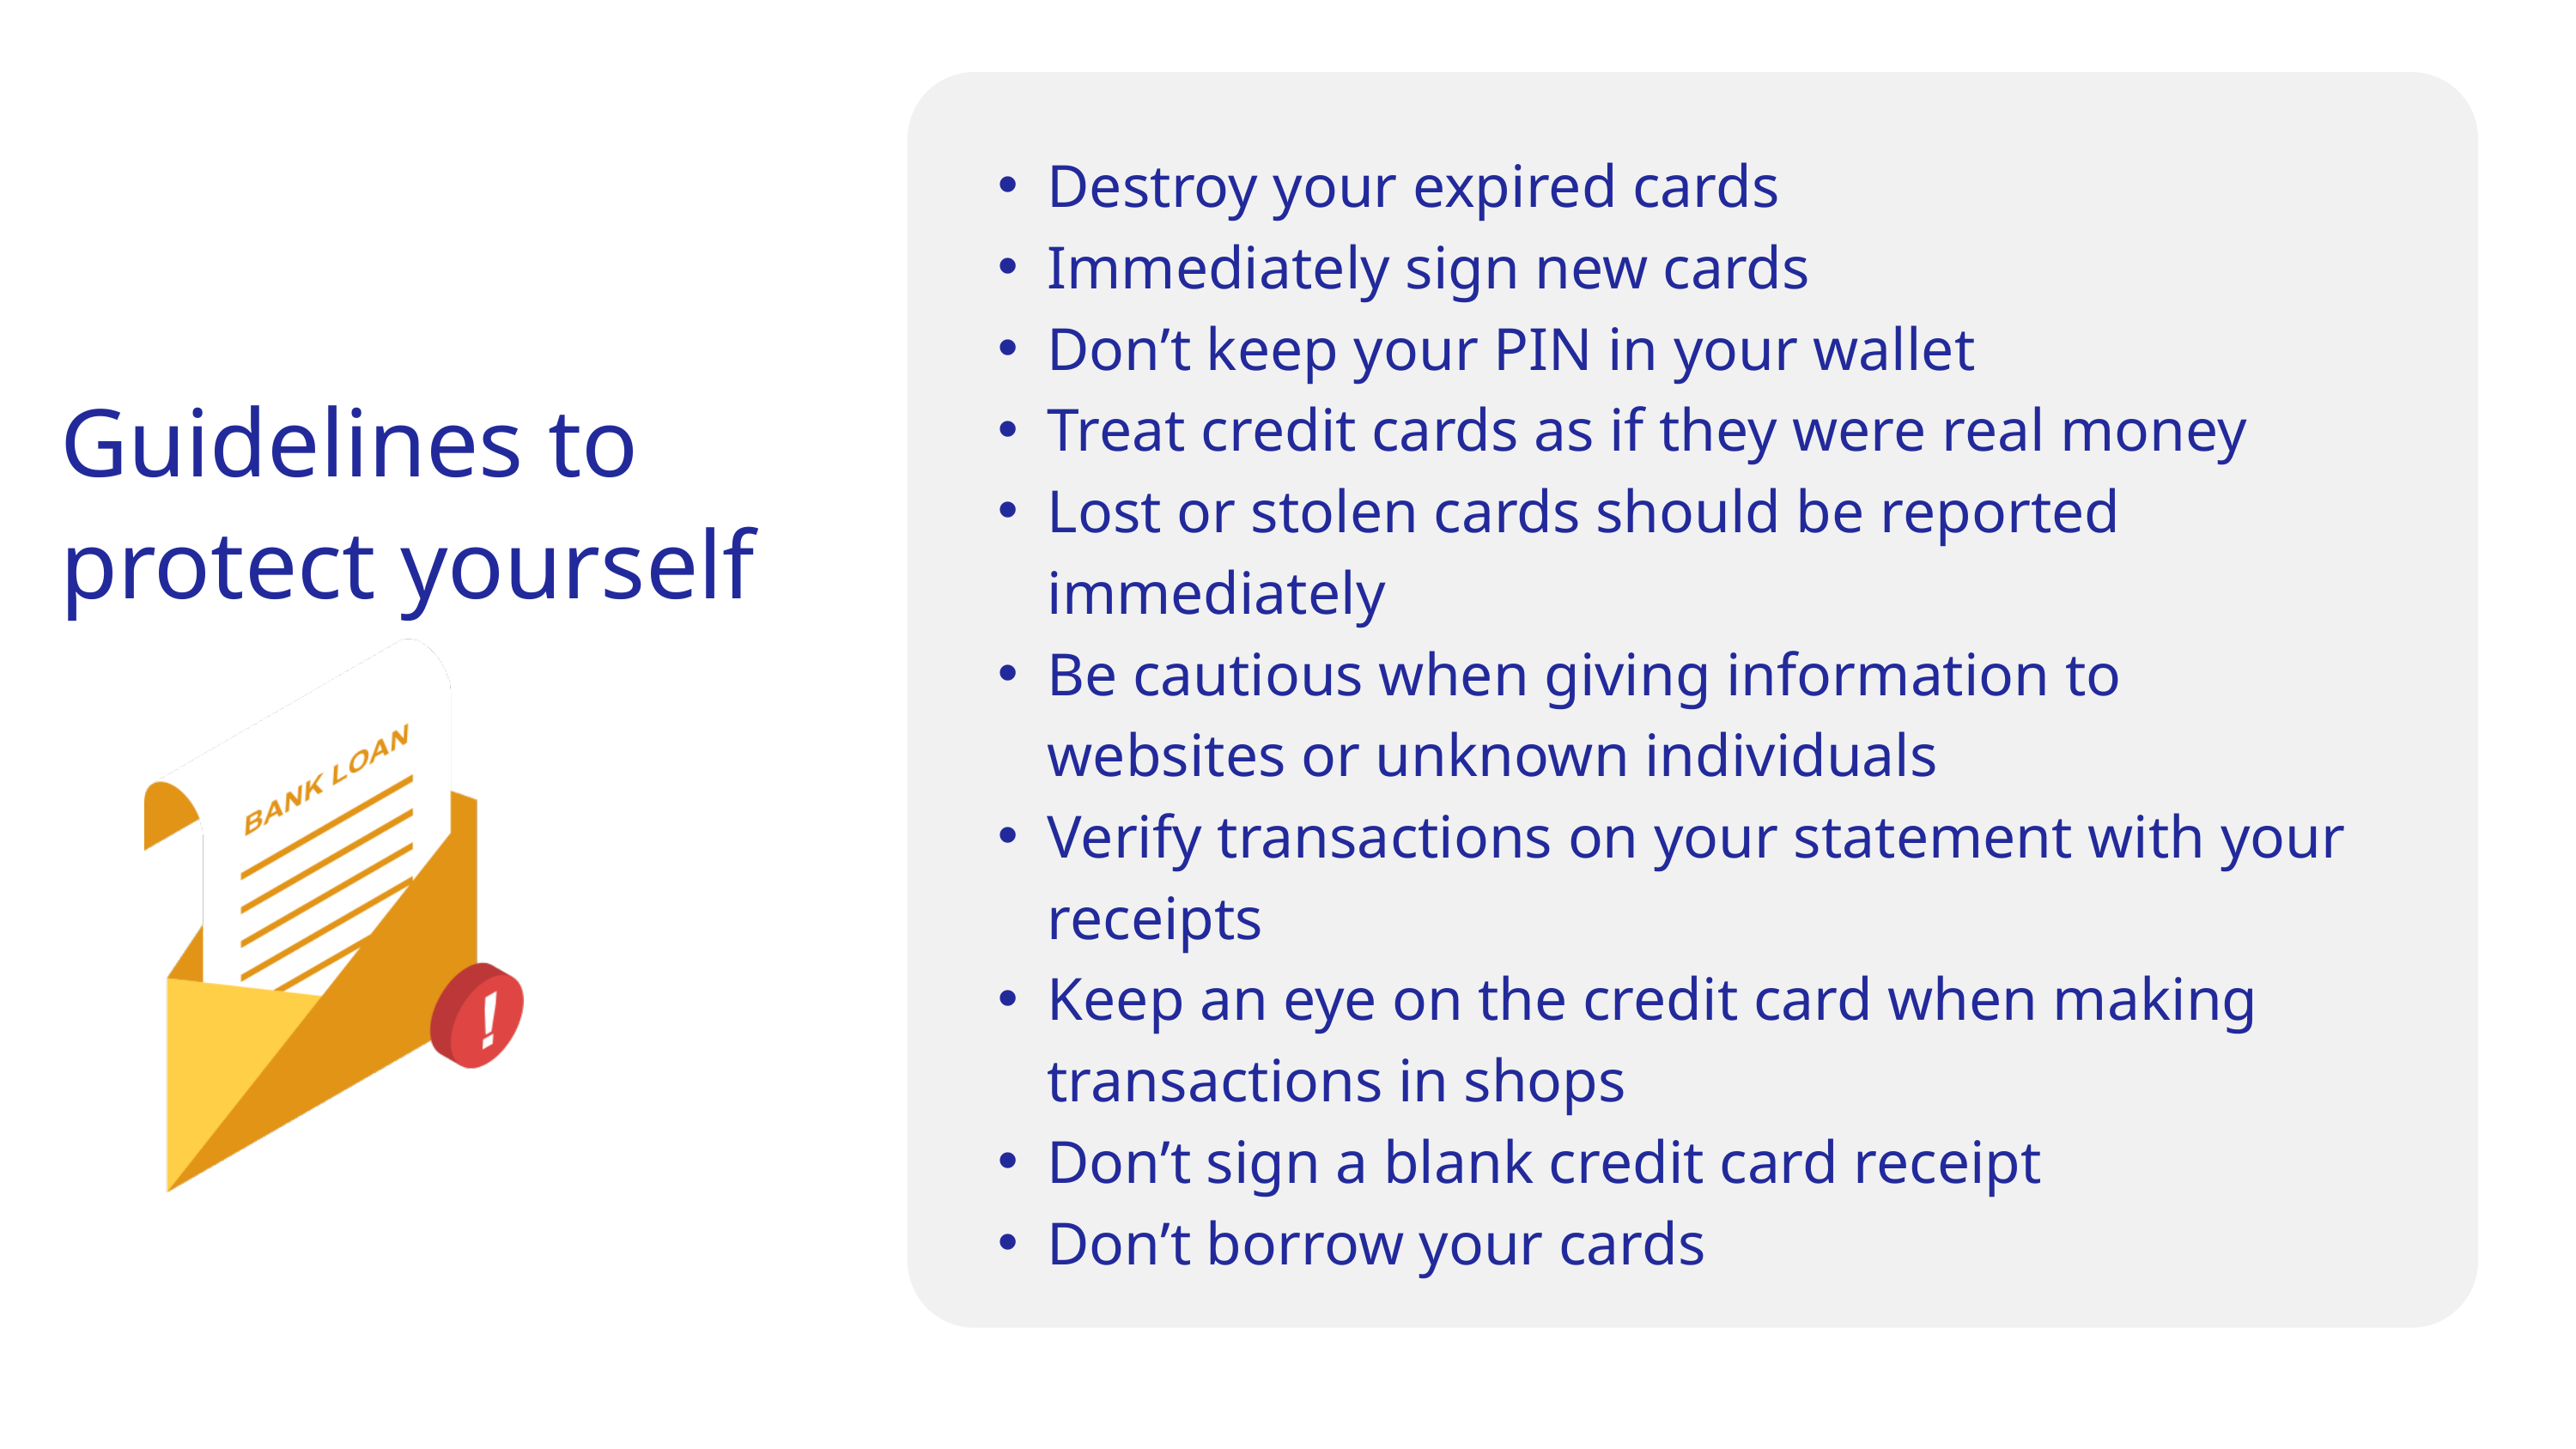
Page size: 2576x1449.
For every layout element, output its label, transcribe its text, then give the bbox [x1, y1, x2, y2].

text_box Guidelines to protect yourself [60, 373, 887, 617]
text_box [907, 71, 2479, 1328]
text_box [948, 144, 2347, 1405]
picture [144, 638, 524, 1192]
